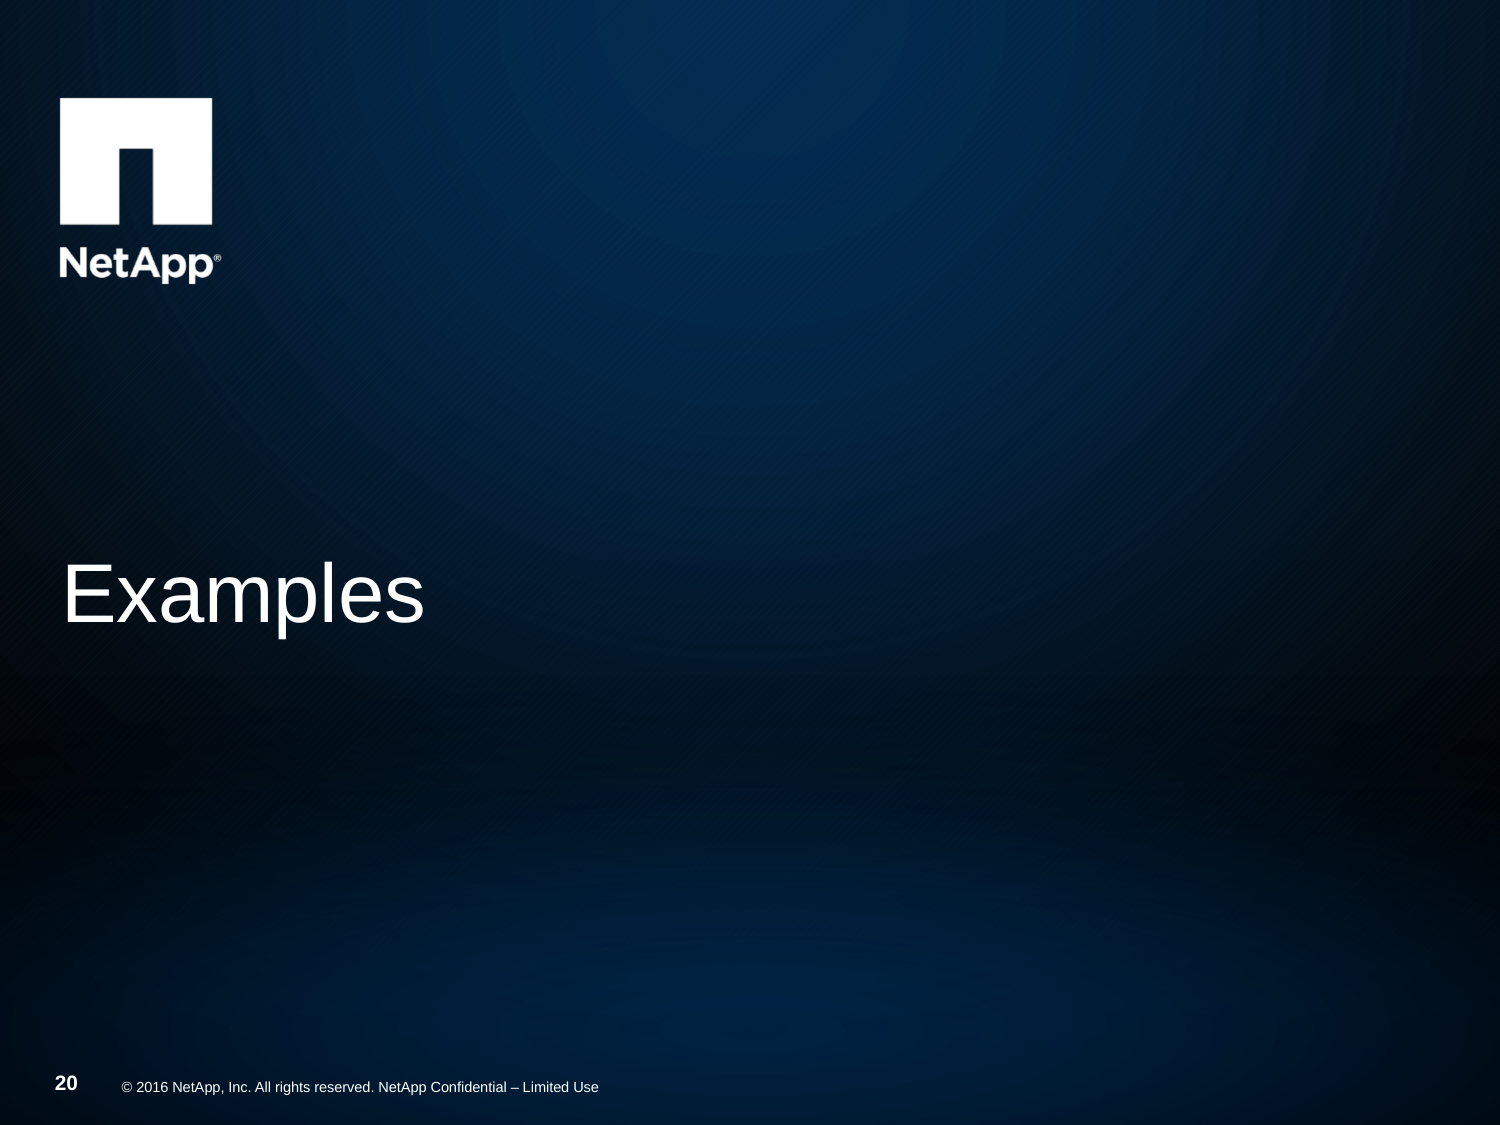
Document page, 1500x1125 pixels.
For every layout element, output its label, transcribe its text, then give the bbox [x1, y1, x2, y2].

picture [0, 0, 1500, 1125]
slide_number 20 [39, 1059, 118, 1103]
title Examples [46, 405, 1453, 647]
footer © 2016 NetApp, Inc. All rights reserved. NetApp Confidential – Limited Use [118, 1063, 912, 1103]
